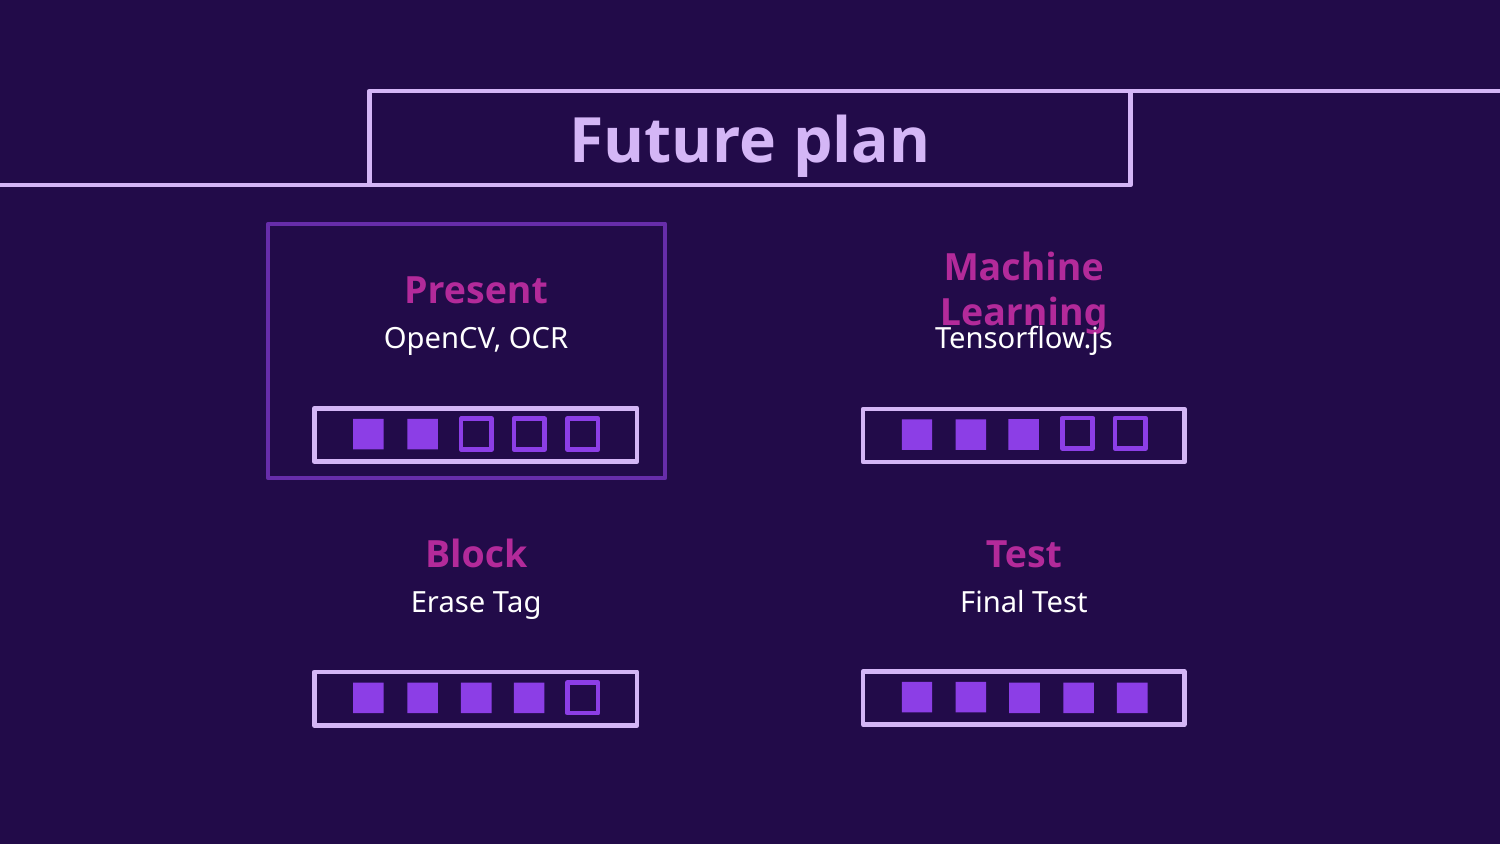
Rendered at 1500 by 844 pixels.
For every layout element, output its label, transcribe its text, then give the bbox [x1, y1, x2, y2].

title Future plan [367, 89, 1133, 187]
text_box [313, 671, 638, 726]
subtitle Tensorflow.js [844, 303, 1203, 393]
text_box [313, 407, 638, 462]
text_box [862, 408, 1185, 463]
title Block [297, 516, 656, 567]
subtitle Final Test [844, 567, 1203, 657]
title Machine Learning [844, 252, 1203, 303]
subtitle Erase Tag [297, 567, 656, 657]
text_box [862, 671, 1185, 725]
title Test [844, 516, 1203, 567]
text_box [266, 222, 667, 480]
